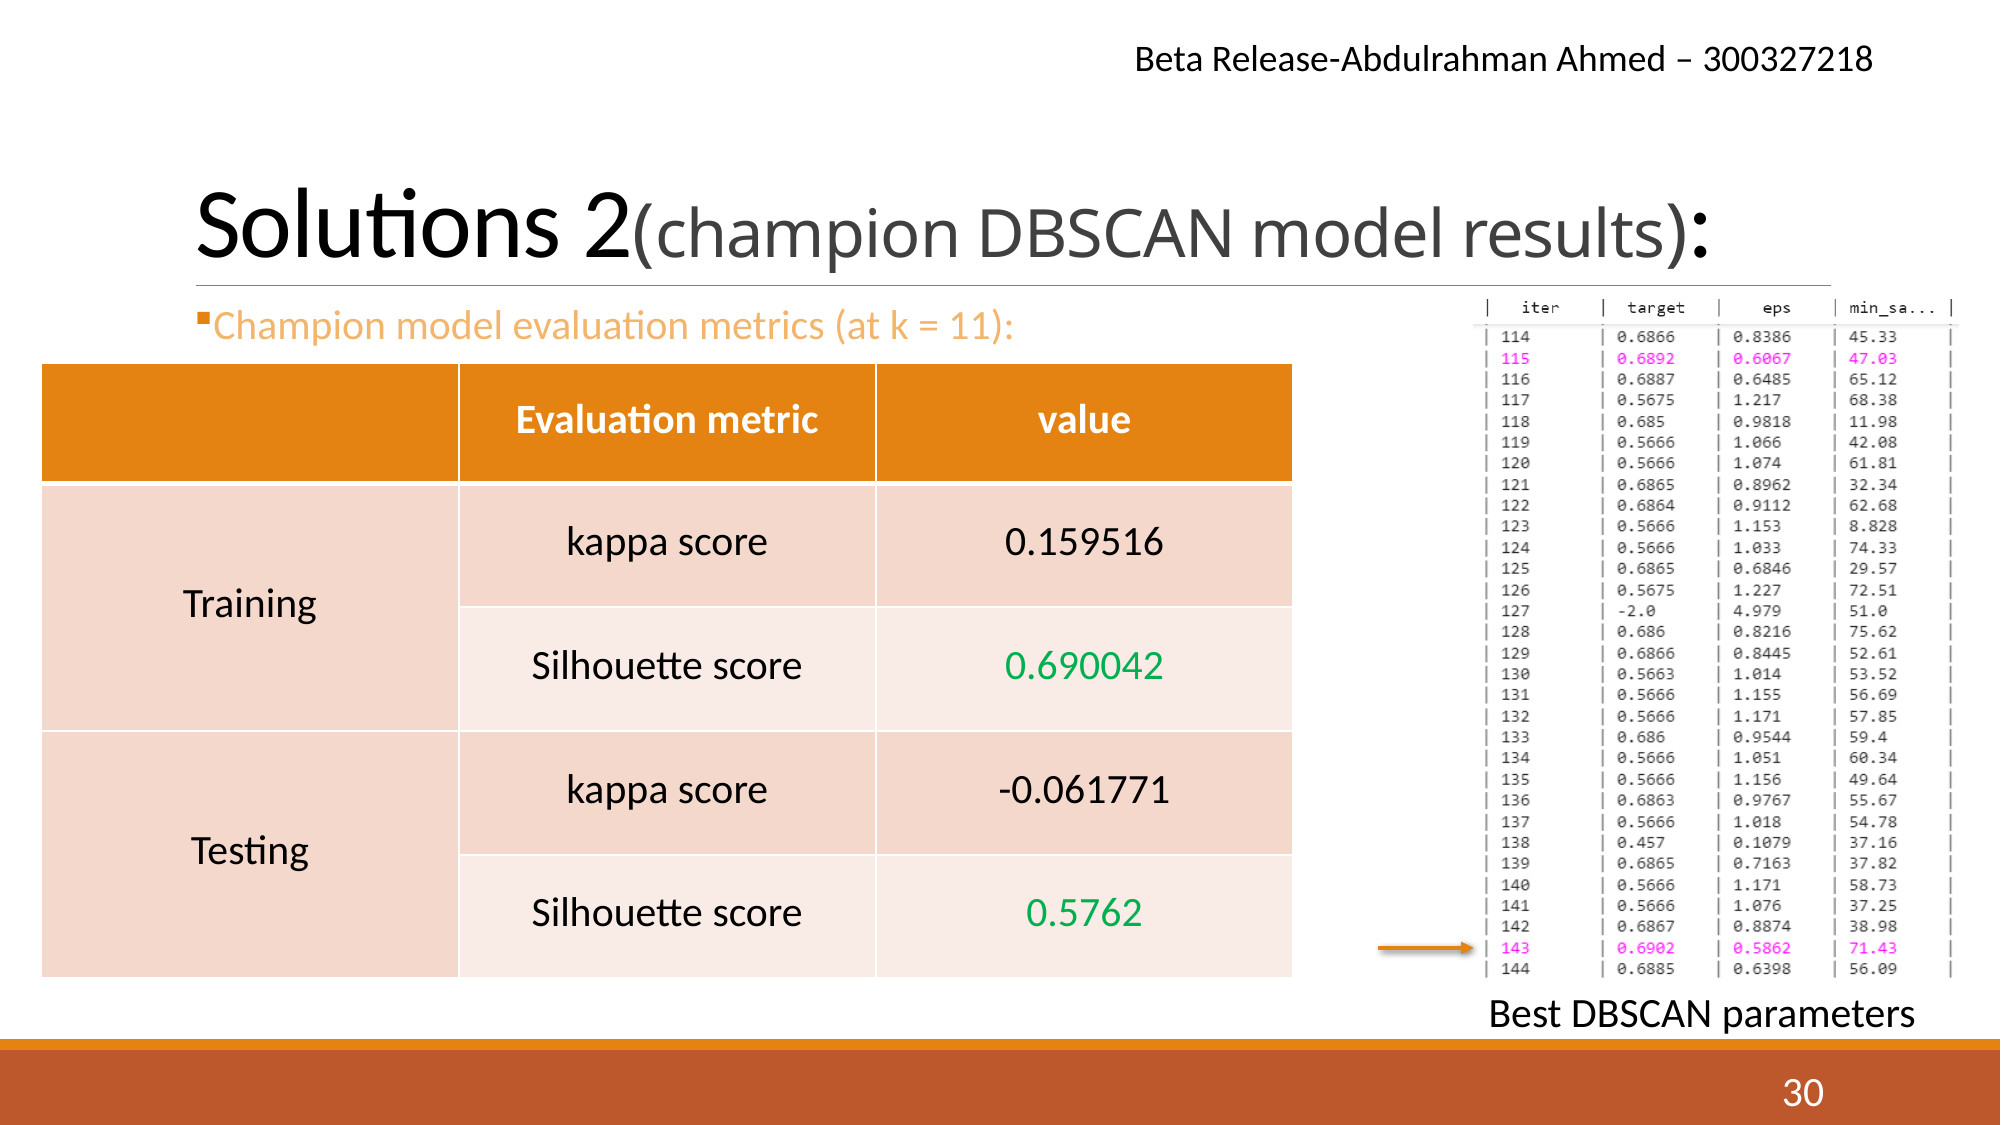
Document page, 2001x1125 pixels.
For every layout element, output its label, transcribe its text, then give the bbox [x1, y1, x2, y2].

table_cell kappa score [460, 486, 875, 606]
text_box Best DBSCAN parameters [1473, 984, 1933, 1044]
table_cell 0.690042 [877, 608, 1292, 730]
table_header value [877, 364, 1292, 481]
table_cell Testing [42, 732, 458, 977]
text_box Champion model evaluation metrics (at k = 11): [194, 280, 1043, 363]
table_cell 0.5762 [877, 856, 1292, 977]
slide_number 29 [1624, 1059, 1840, 1120]
title Solutions 2(champion DBSCAN model results): [180, 47, 1830, 285]
table_cell Silhouette score [460, 608, 875, 730]
table_cell Silhouette score [460, 856, 875, 977]
table_cell kappa score [460, 732, 875, 854]
table_cell 0.159516 [877, 486, 1292, 606]
text_box Beta Release-Abdulrahman Ahmed – 300327218 [1119, 26, 1960, 132]
table_header Evaluation metric [460, 364, 875, 481]
table_header [42, 364, 458, 481]
table_cell -0.061771 [877, 732, 1292, 854]
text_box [1473, 296, 1960, 980]
table_cell Training [42, 486, 458, 730]
